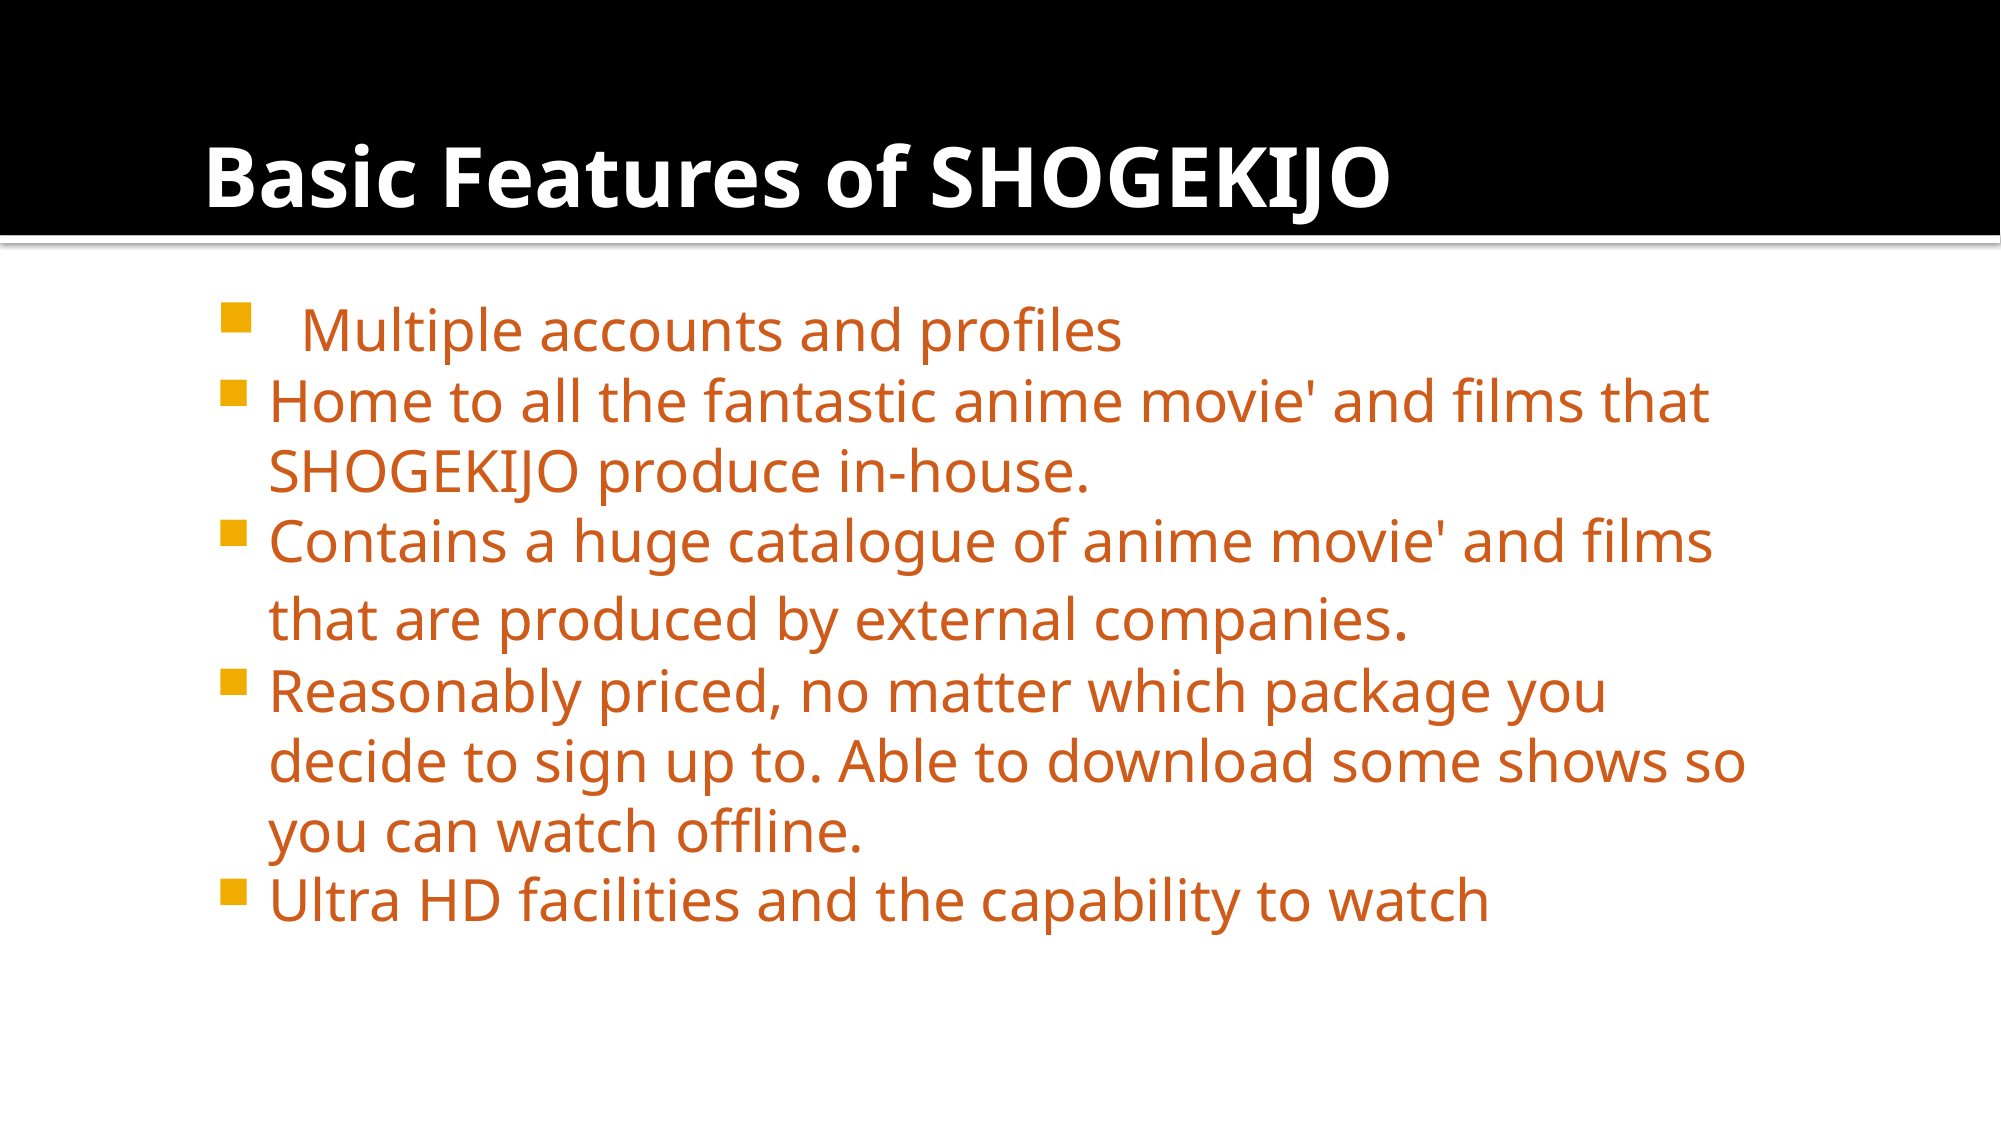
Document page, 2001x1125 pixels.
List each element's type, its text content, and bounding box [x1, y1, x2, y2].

list Multiple accounts and profiles Home to all the fantastic anime movie' and films that SHOGEKIJO produce in-house. Contains a huge catalogue of anime movie' and films that are produced by external companies. Reasonably priced, no matter which package you decide to sign up to. Able to download some shows so you can watch offline. Ultra HD facilities and the capability to watch content on four screens at the same time. [187, 269, 1813, 1026]
title Basic Features of SHOGEKIJO [187, 37, 1813, 269]
